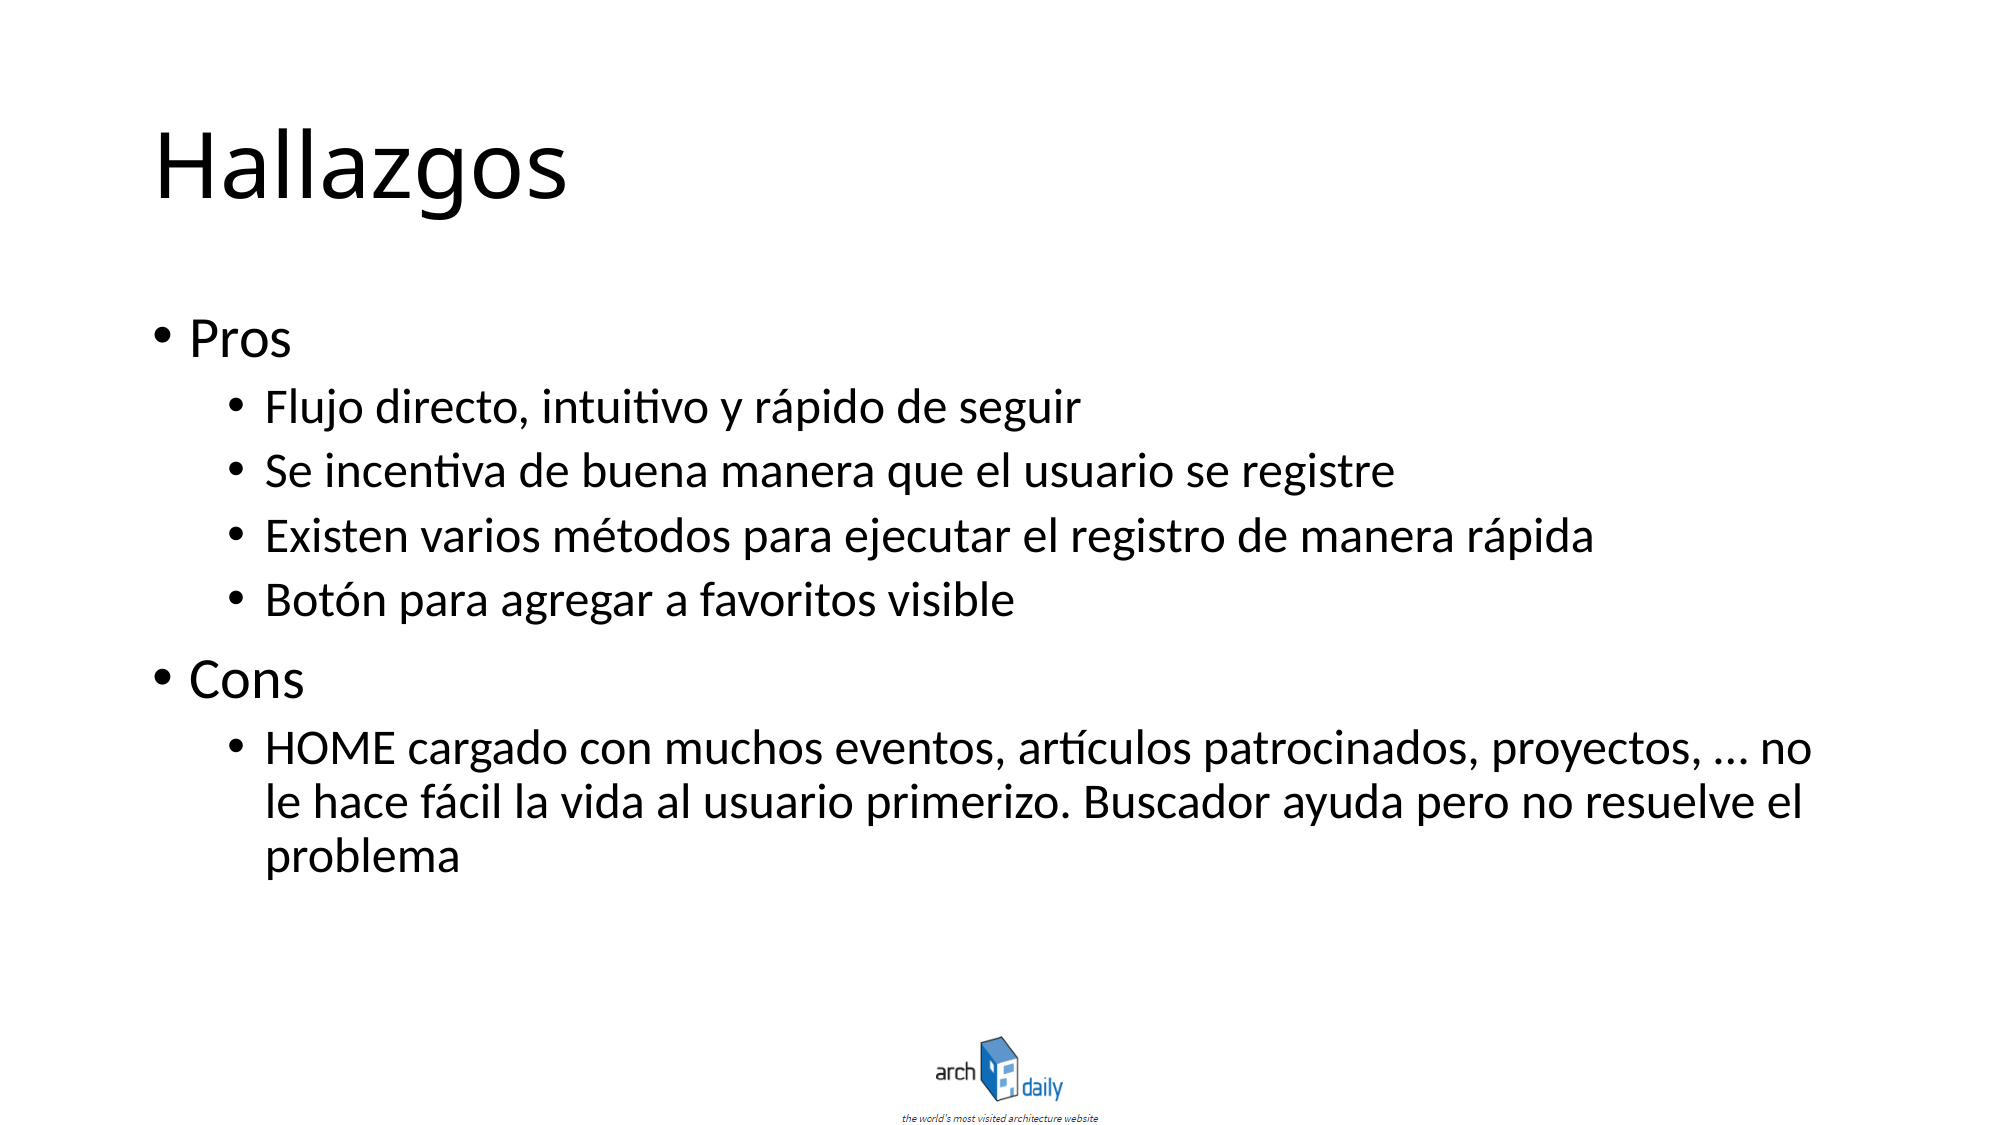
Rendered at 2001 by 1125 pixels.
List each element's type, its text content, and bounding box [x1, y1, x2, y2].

list Pros Flujo directo, intuitivo y rápido de seguir Se incentiva de buena manera que el usuario se registre Existen varios métodos para ejecutar el registro de manera rápida Botón para agregar a favoritos visible Cons HOME cargado con muchos eventos, artículos patrocinados, proyectos, … no le hace fácil la vida al usuario primerizo. Buscador ayuda pero no resuelve el problema [137, 299, 1863, 1014]
title Hallazgos [137, 59, 1863, 278]
picture [898, 1033, 1102, 1125]
